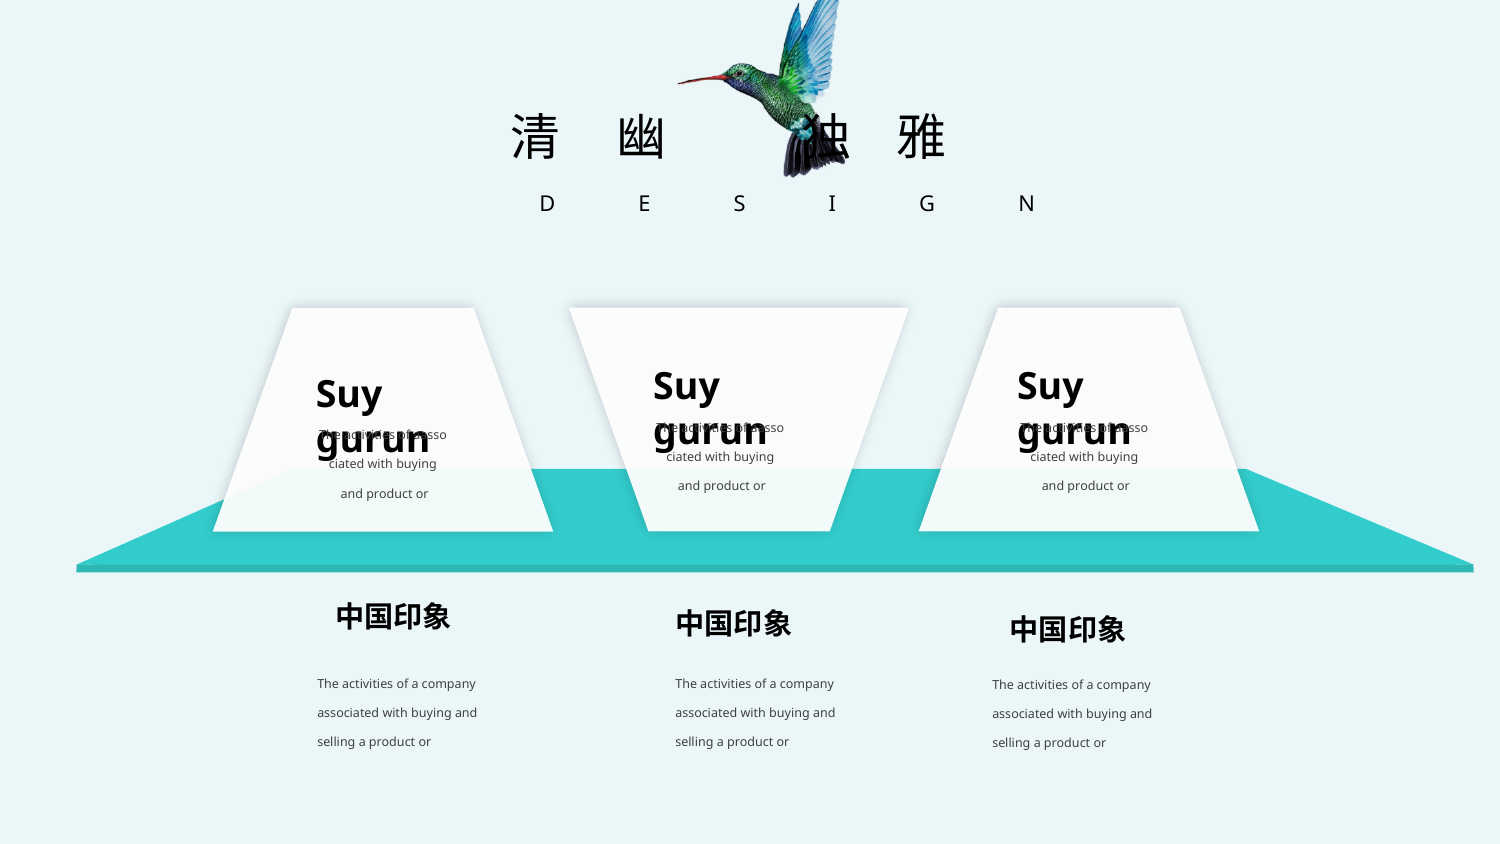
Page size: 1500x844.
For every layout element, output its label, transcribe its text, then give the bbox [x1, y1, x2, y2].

text_box [567, 306, 911, 468]
text_box [940, 306, 1238, 468]
text_box 清 幽 独 雅 [857, 97, 1081, 173]
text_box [282, 362, 493, 506]
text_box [76, 468, 1474, 573]
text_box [302, 590, 1171, 759]
text_box 清 幽 独 雅 [496, 97, 673, 173]
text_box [620, 354, 830, 498]
text_box [234, 306, 532, 468]
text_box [984, 354, 1194, 498]
text_box DESIGN [524, 182, 1199, 223]
picture [673, 0, 857, 186]
